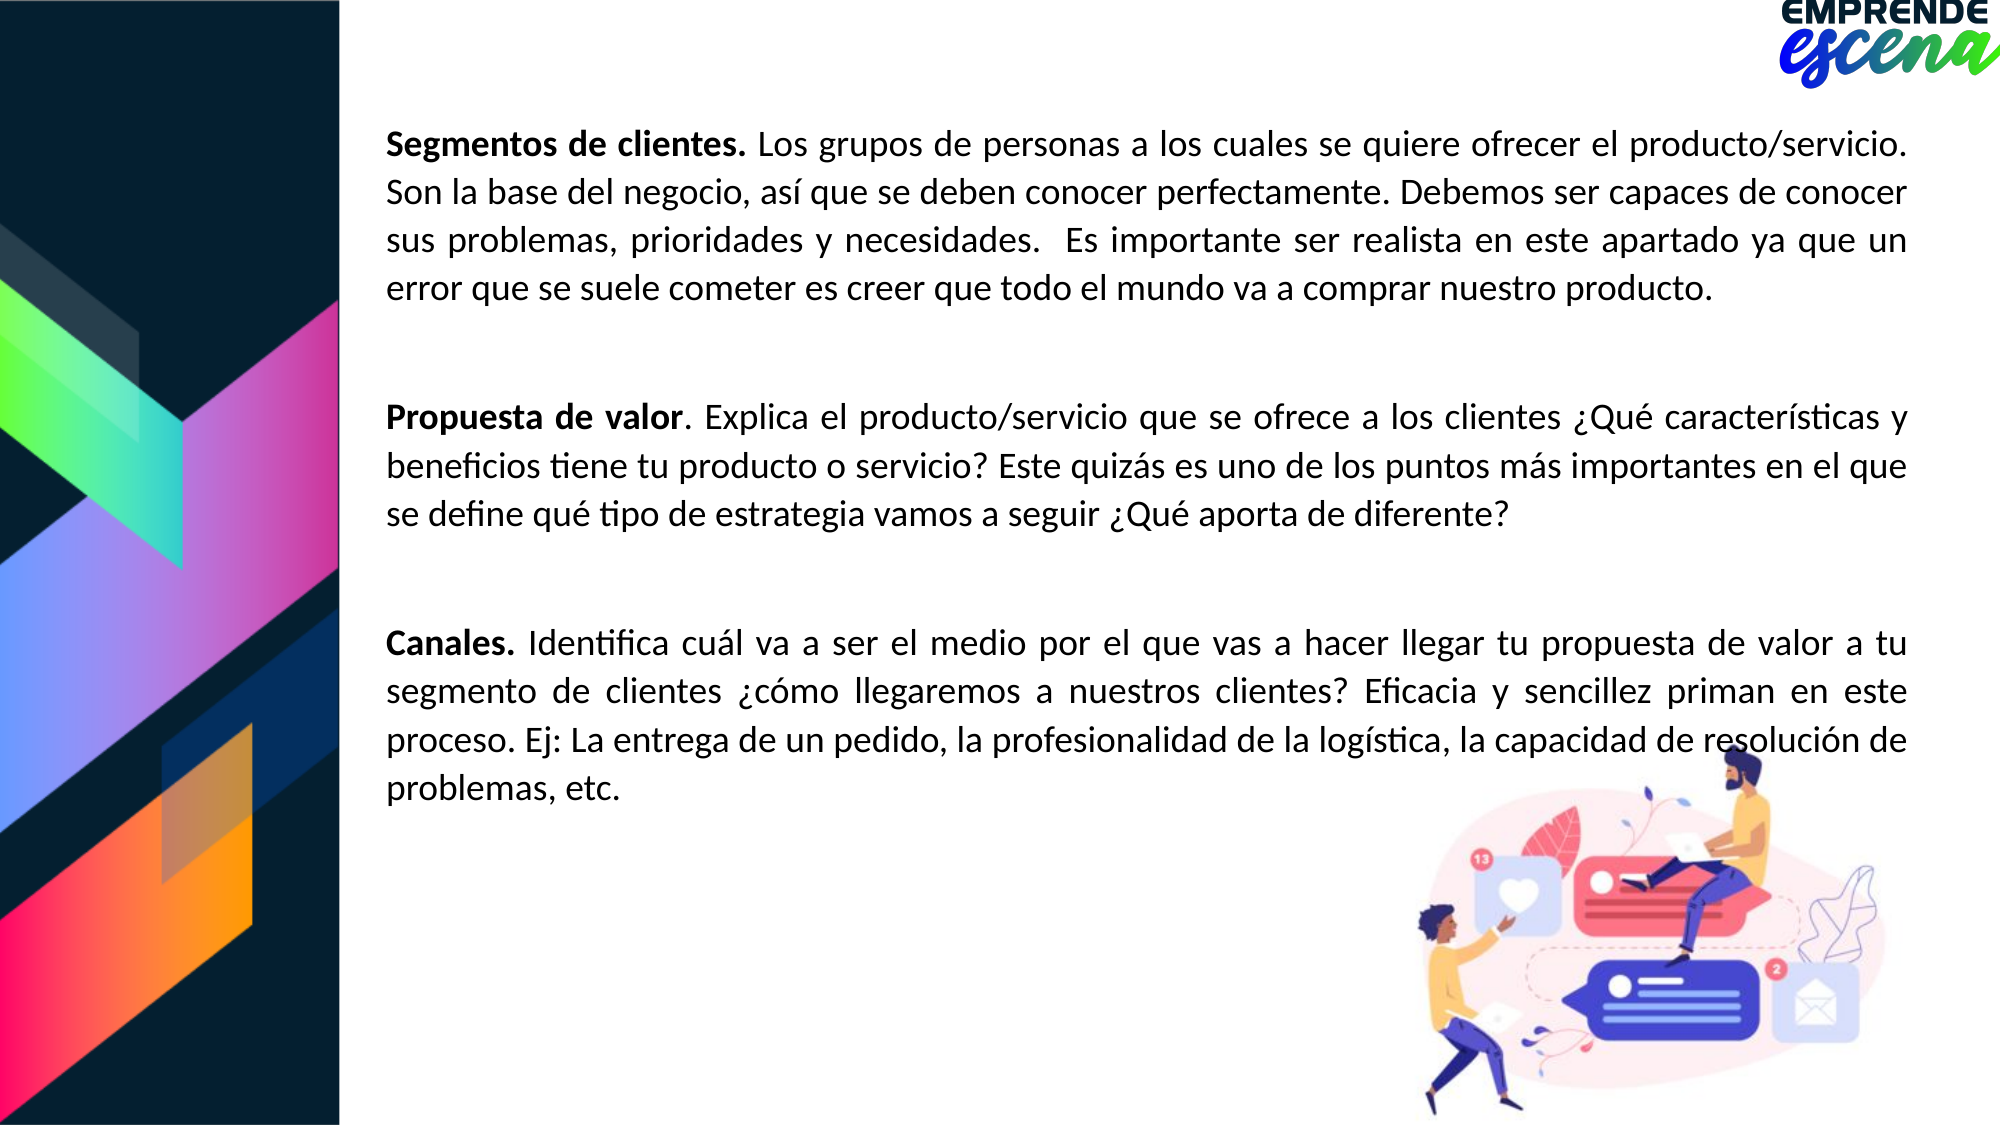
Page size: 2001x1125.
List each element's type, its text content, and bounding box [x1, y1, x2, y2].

picture [1372, 722, 1925, 1125]
picture [0, 0, 340, 1125]
picture [1759, 0, 2000, 109]
text_box Segmentos de clientes. Los grupos de personas a los cuales se quiere ofrecer el producto/servicio. Son la base del negocio, así que se deben conocer perfectamente. Debemos ser capaces de conocer sus problemas, prioridades y necesidades. Es importante ser realista en este apartado ya que un error que se suele cometer es creer que todo el mundo va a comprar nuestro producto. Propuesta de valor. Explica el producto/servicio que se ofrece a los clientes ¿Qué características y beneficios tiene tu producto o servicio? Este quizás es uno de los puntos más importantes en el que se define qué tipo de estrategia vamos a seguir ¿Qué aporta de diferente? Canales. Identifica cuál va a ser el medio por el que vas a hacer llegar tu propuesta de valor a tu segmento de clientes ¿cómo llegaremos a nuestros clientes? Eficacia y sencillez priman en este proceso. Ej: La entrega de un pedido, la profesionalidad de la logística, la capacidad de resolución de problemas, etc. [370, 107, 1925, 816]
